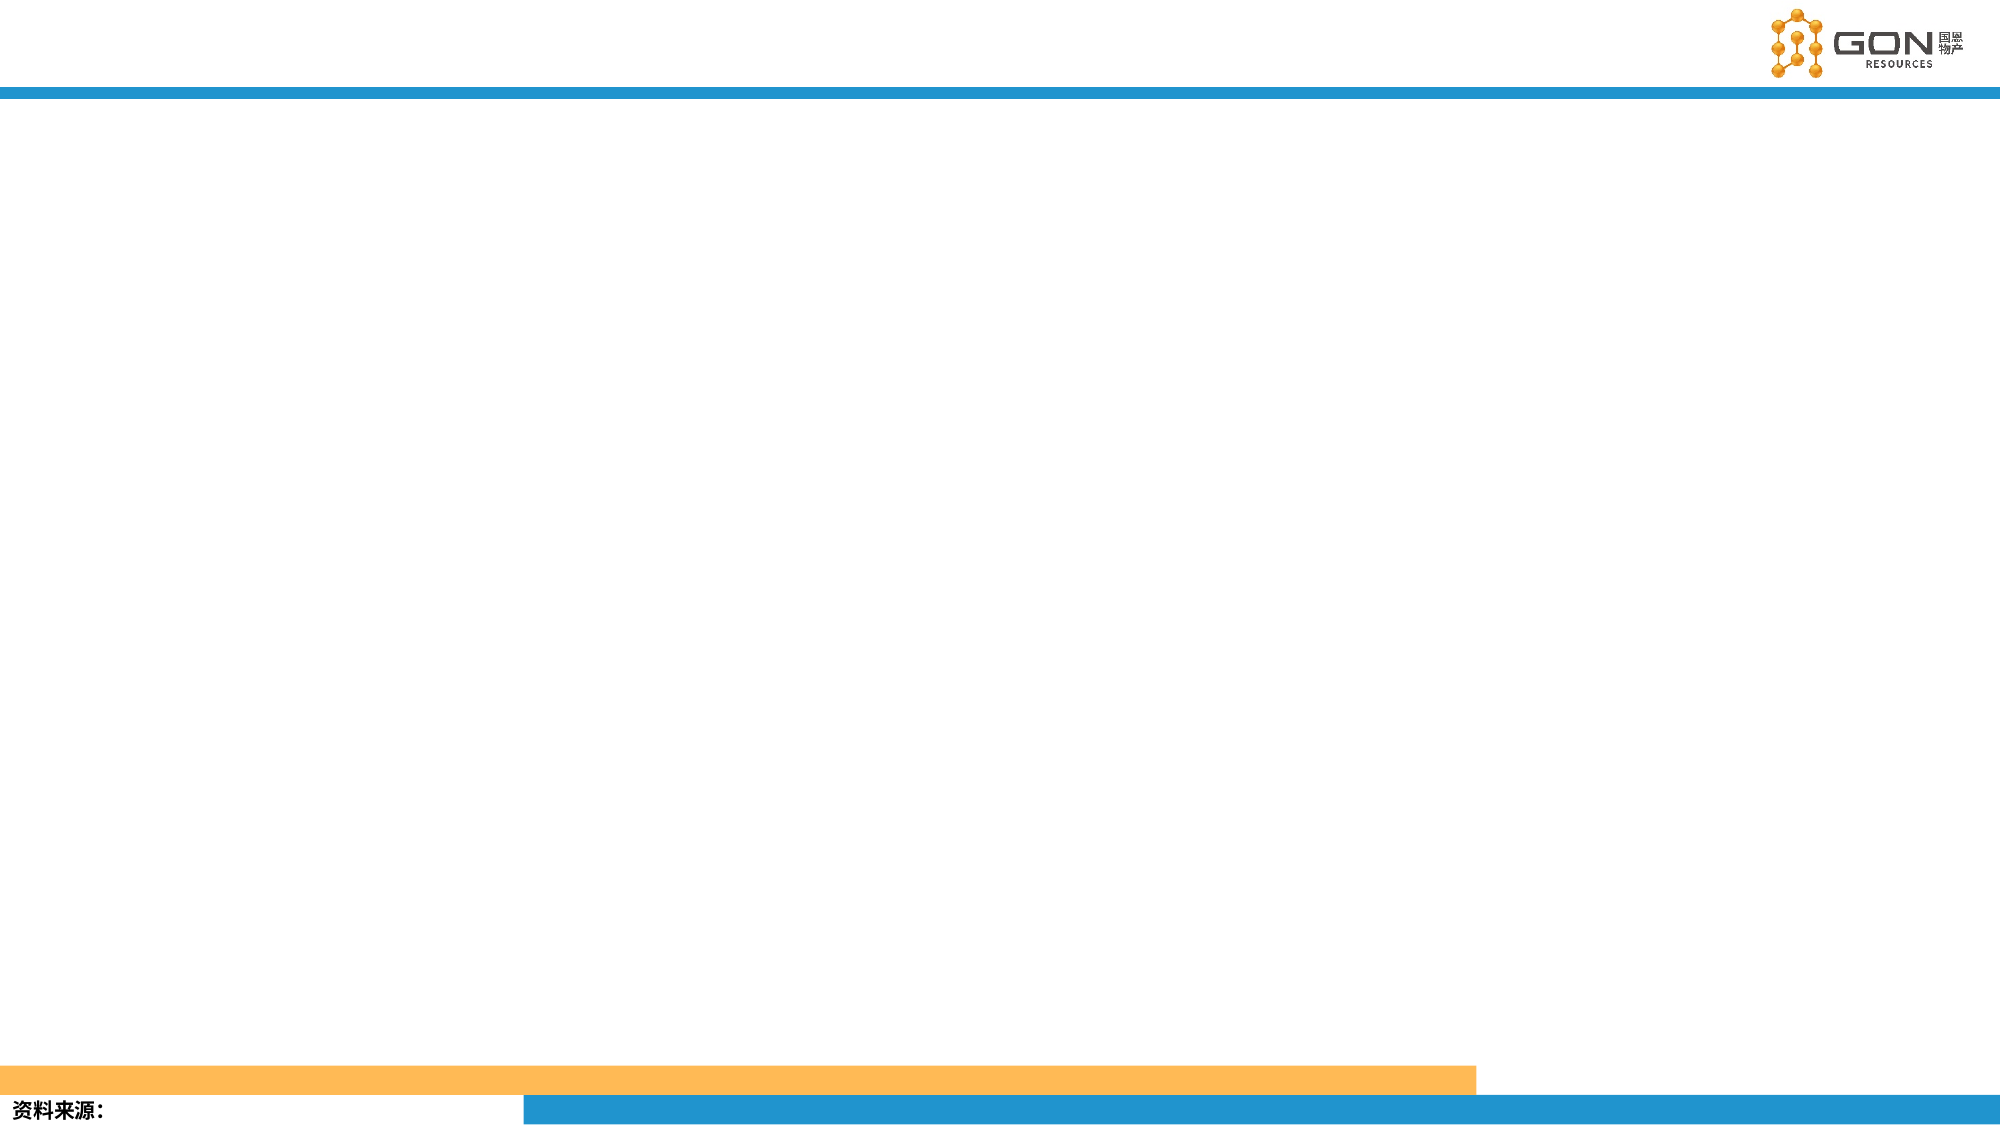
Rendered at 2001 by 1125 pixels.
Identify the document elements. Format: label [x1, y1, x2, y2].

picture [1759, 1, 1972, 86]
